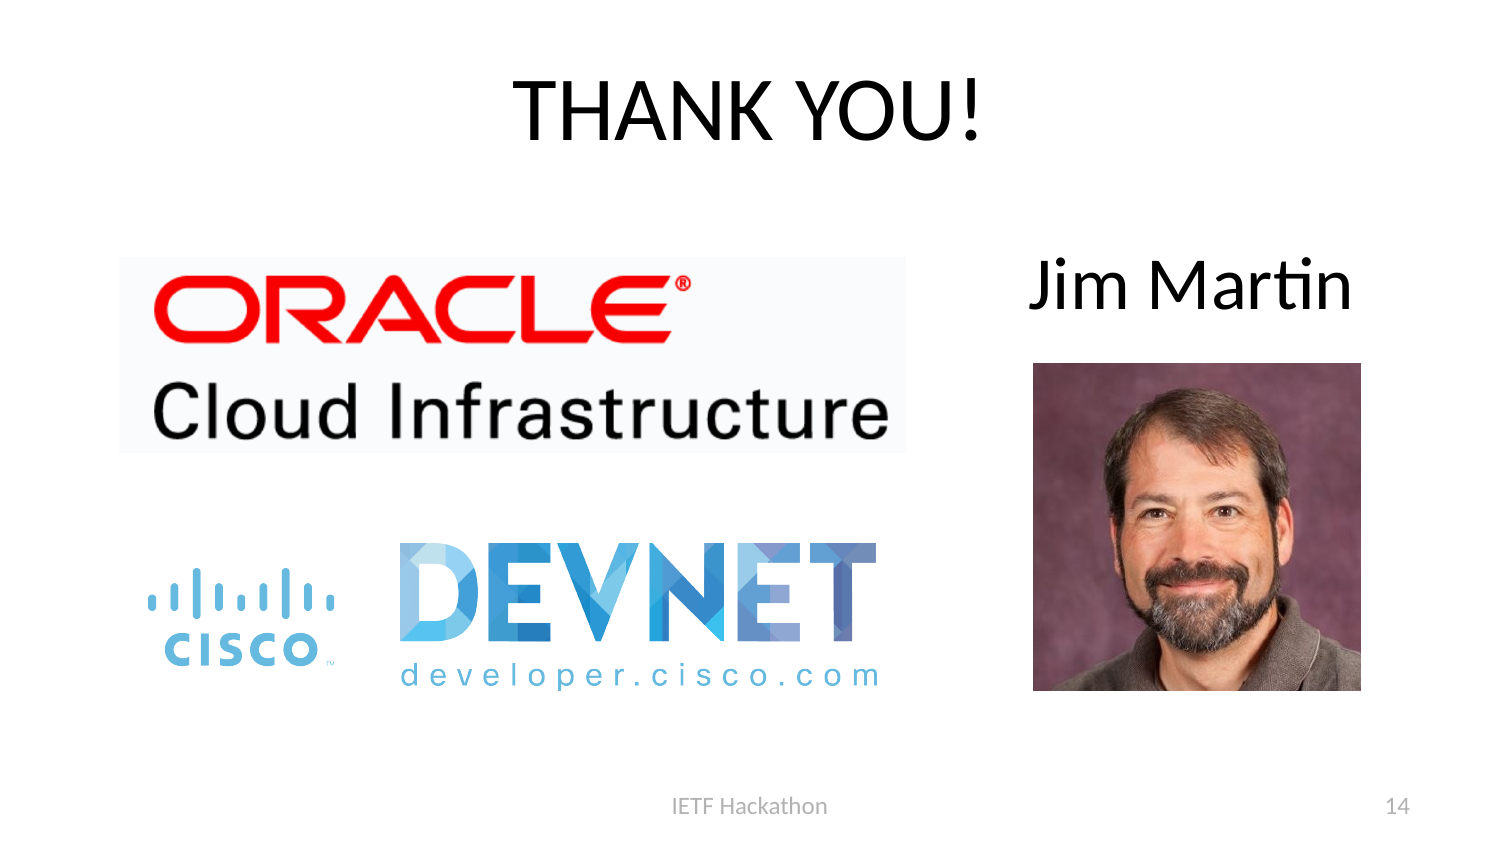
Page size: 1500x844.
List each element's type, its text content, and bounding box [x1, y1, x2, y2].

footer IETF Hackathon [512, 782, 988, 827]
text_box Jim Martin [1014, 226, 1381, 332]
slide_number 14 [1074, 782, 1425, 827]
picture [148, 543, 877, 692]
picture [1033, 363, 1362, 692]
title THANK YOU! [75, 33, 1425, 175]
picture [119, 257, 906, 453]
